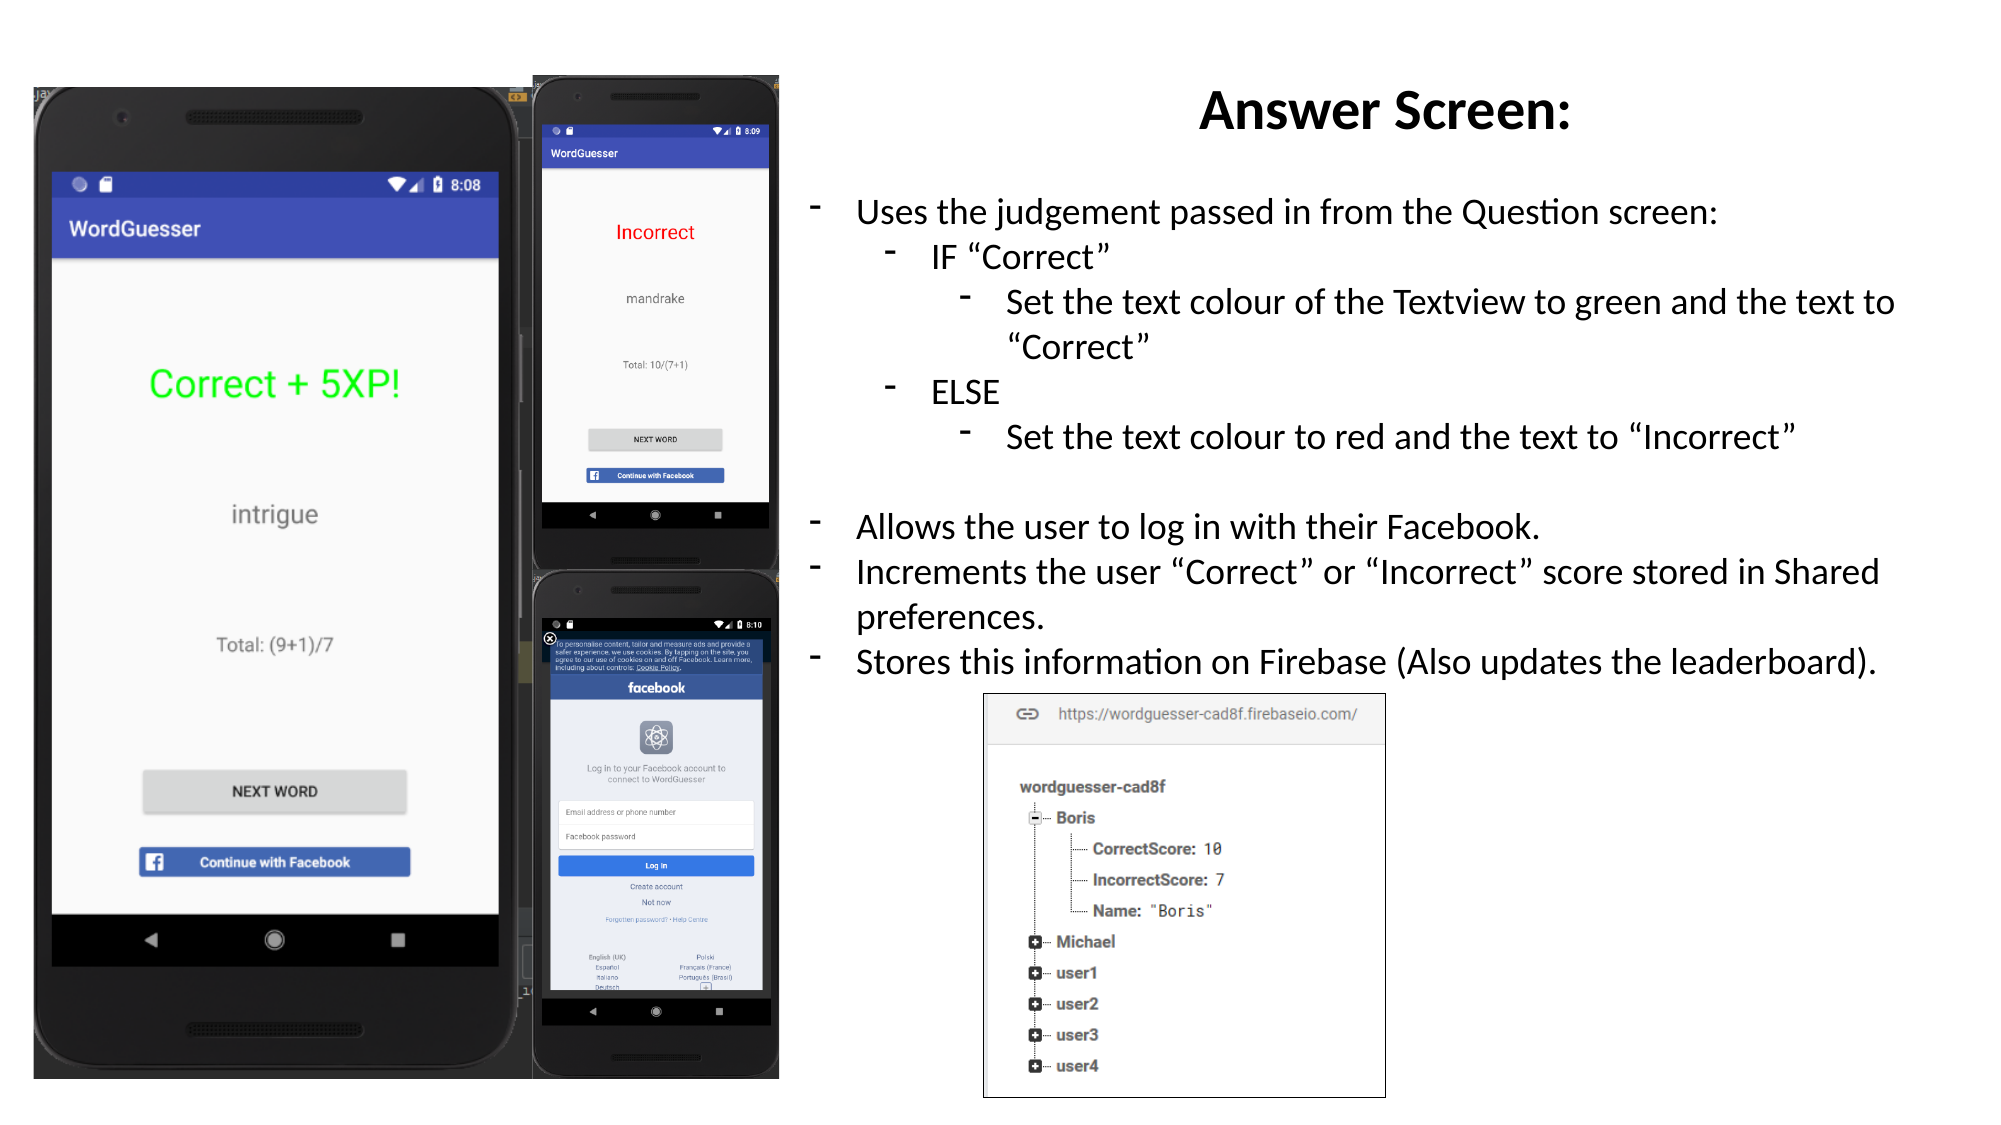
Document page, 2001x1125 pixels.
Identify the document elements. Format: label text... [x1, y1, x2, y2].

text_box Answer Screen: Uses the judgement passed in from the Question screen: IF “Correct” Set the text colour of the Textview to green and the text to “Correct” ELSE Set the text colour to red and the text to “Incorrect” Allows the user to log in with their Facebook. Increments the user “Correct” or “Incorrect” score stored in Shared preferences. Stores this information on Firebase (Also updates the leaderboard). [794, 64, 1978, 1004]
picture [983, 693, 1386, 1098]
picture [33, 74, 780, 1079]
